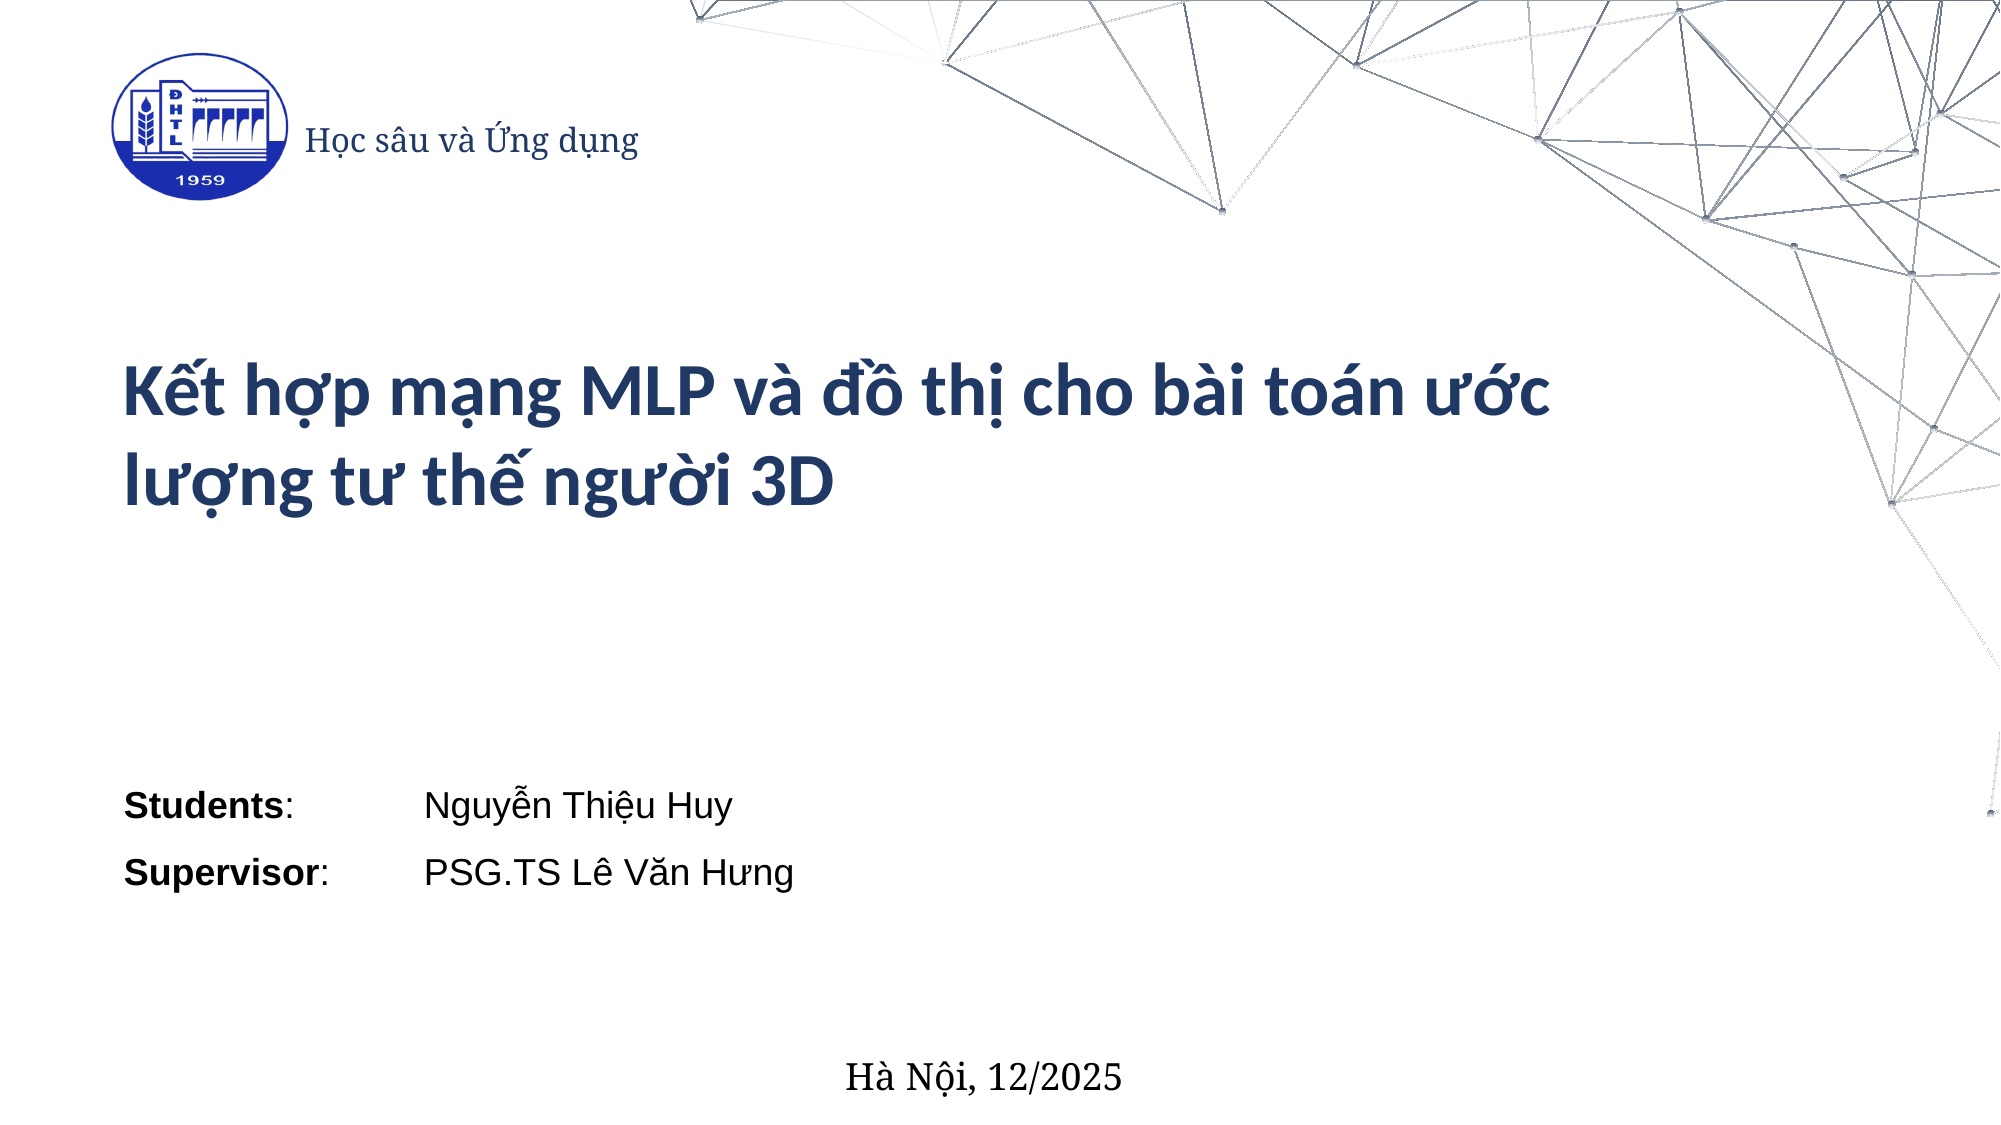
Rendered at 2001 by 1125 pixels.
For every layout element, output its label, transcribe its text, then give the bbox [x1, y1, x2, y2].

picture [108, 36, 290, 217]
text_box Kết hợp mạng MLP và đồ thị cho bài toán ước lượng tư thế người 3D [109, 333, 1625, 529]
text_box Students: Nguyễn Thiệu Huy Supervisor: PSG.TS Lê Văn Hưng [109, 750, 1538, 901]
text_box Hà Nội, 12/2025 [830, 1023, 1170, 1106]
text_box Học sâu và Ứng dụng [290, 92, 792, 167]
